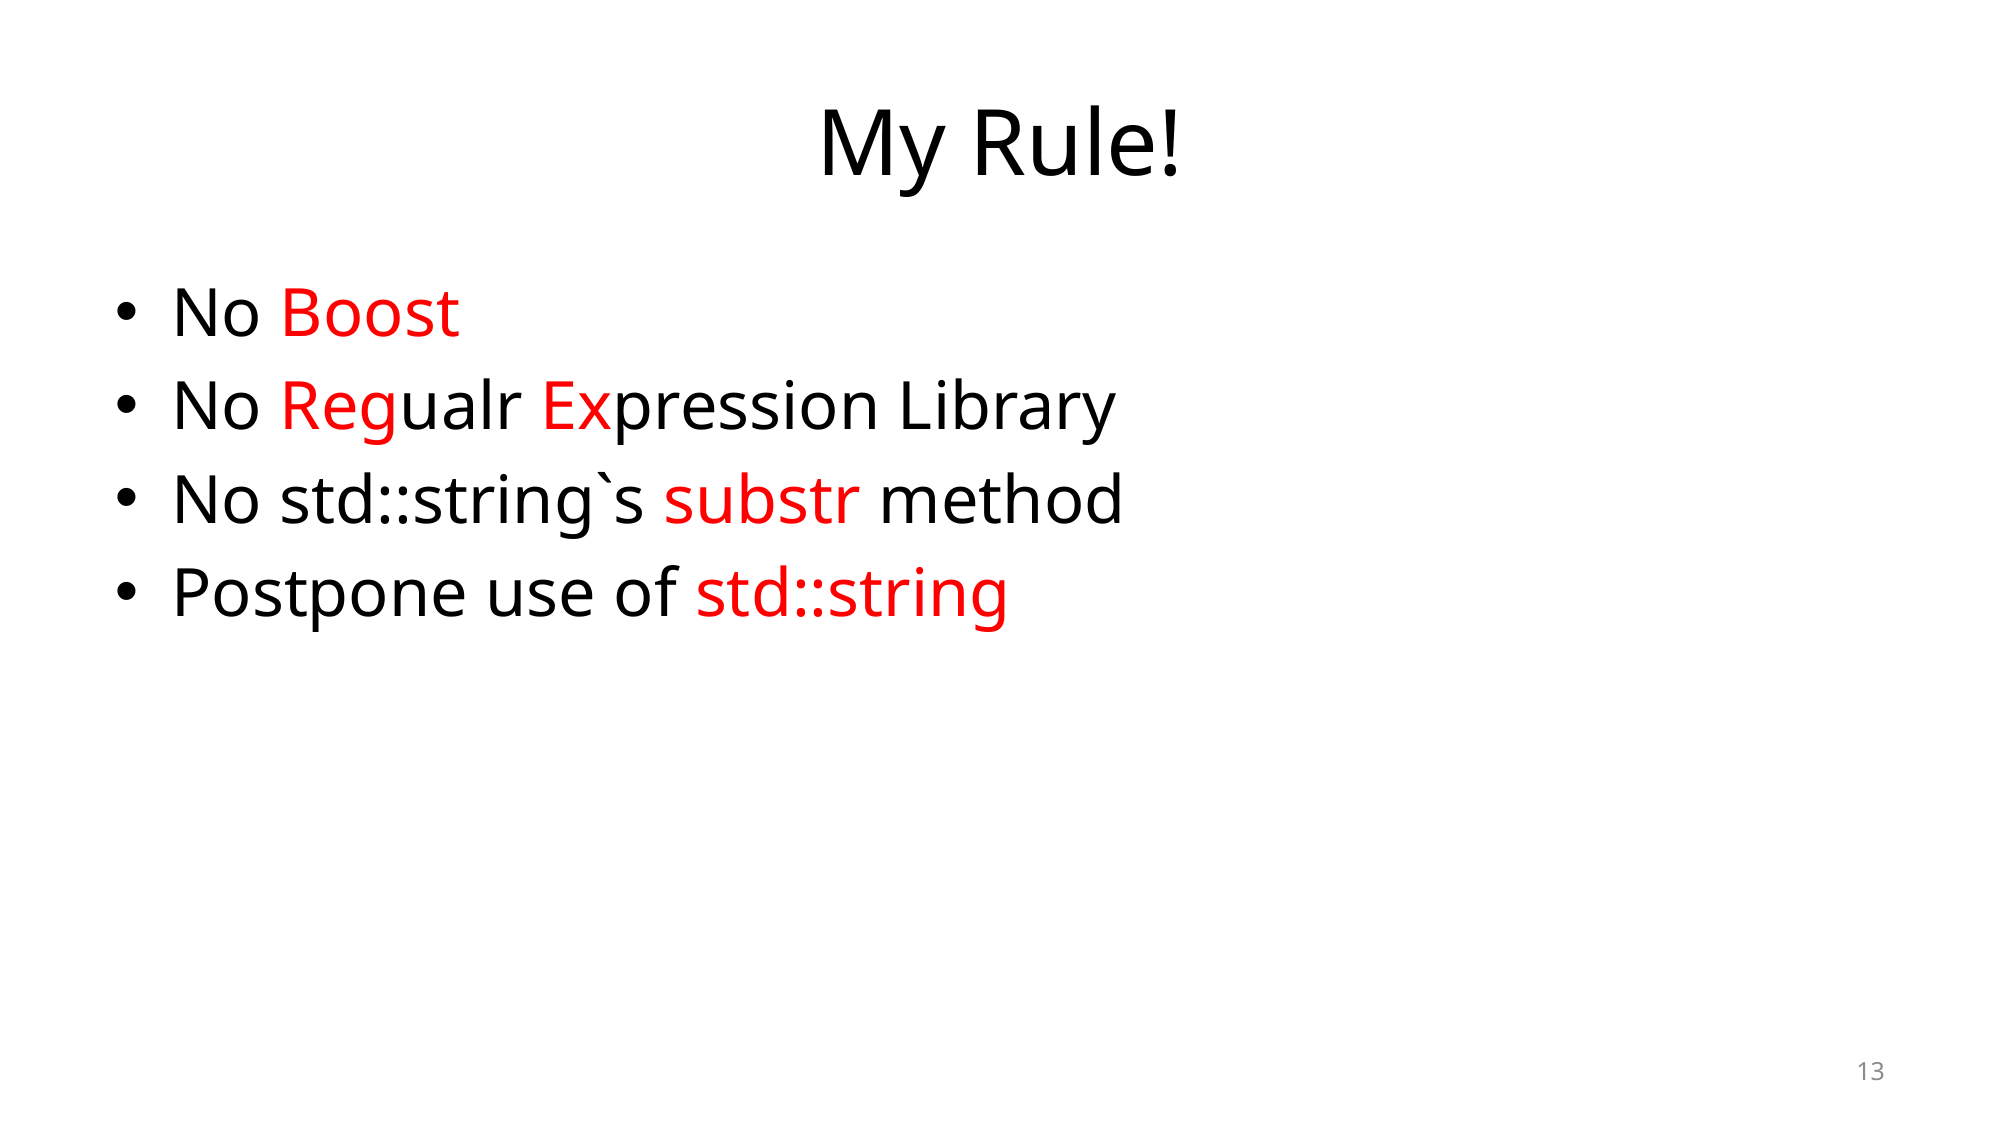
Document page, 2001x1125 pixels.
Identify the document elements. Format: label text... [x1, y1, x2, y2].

list No Boost No Regualr Expression Library No std::string`s substr method Postpone use of std::string [99, 262, 1900, 1005]
title My Rule! [99, 45, 1900, 233]
slide_number 16 [1433, 1042, 1900, 1103]
